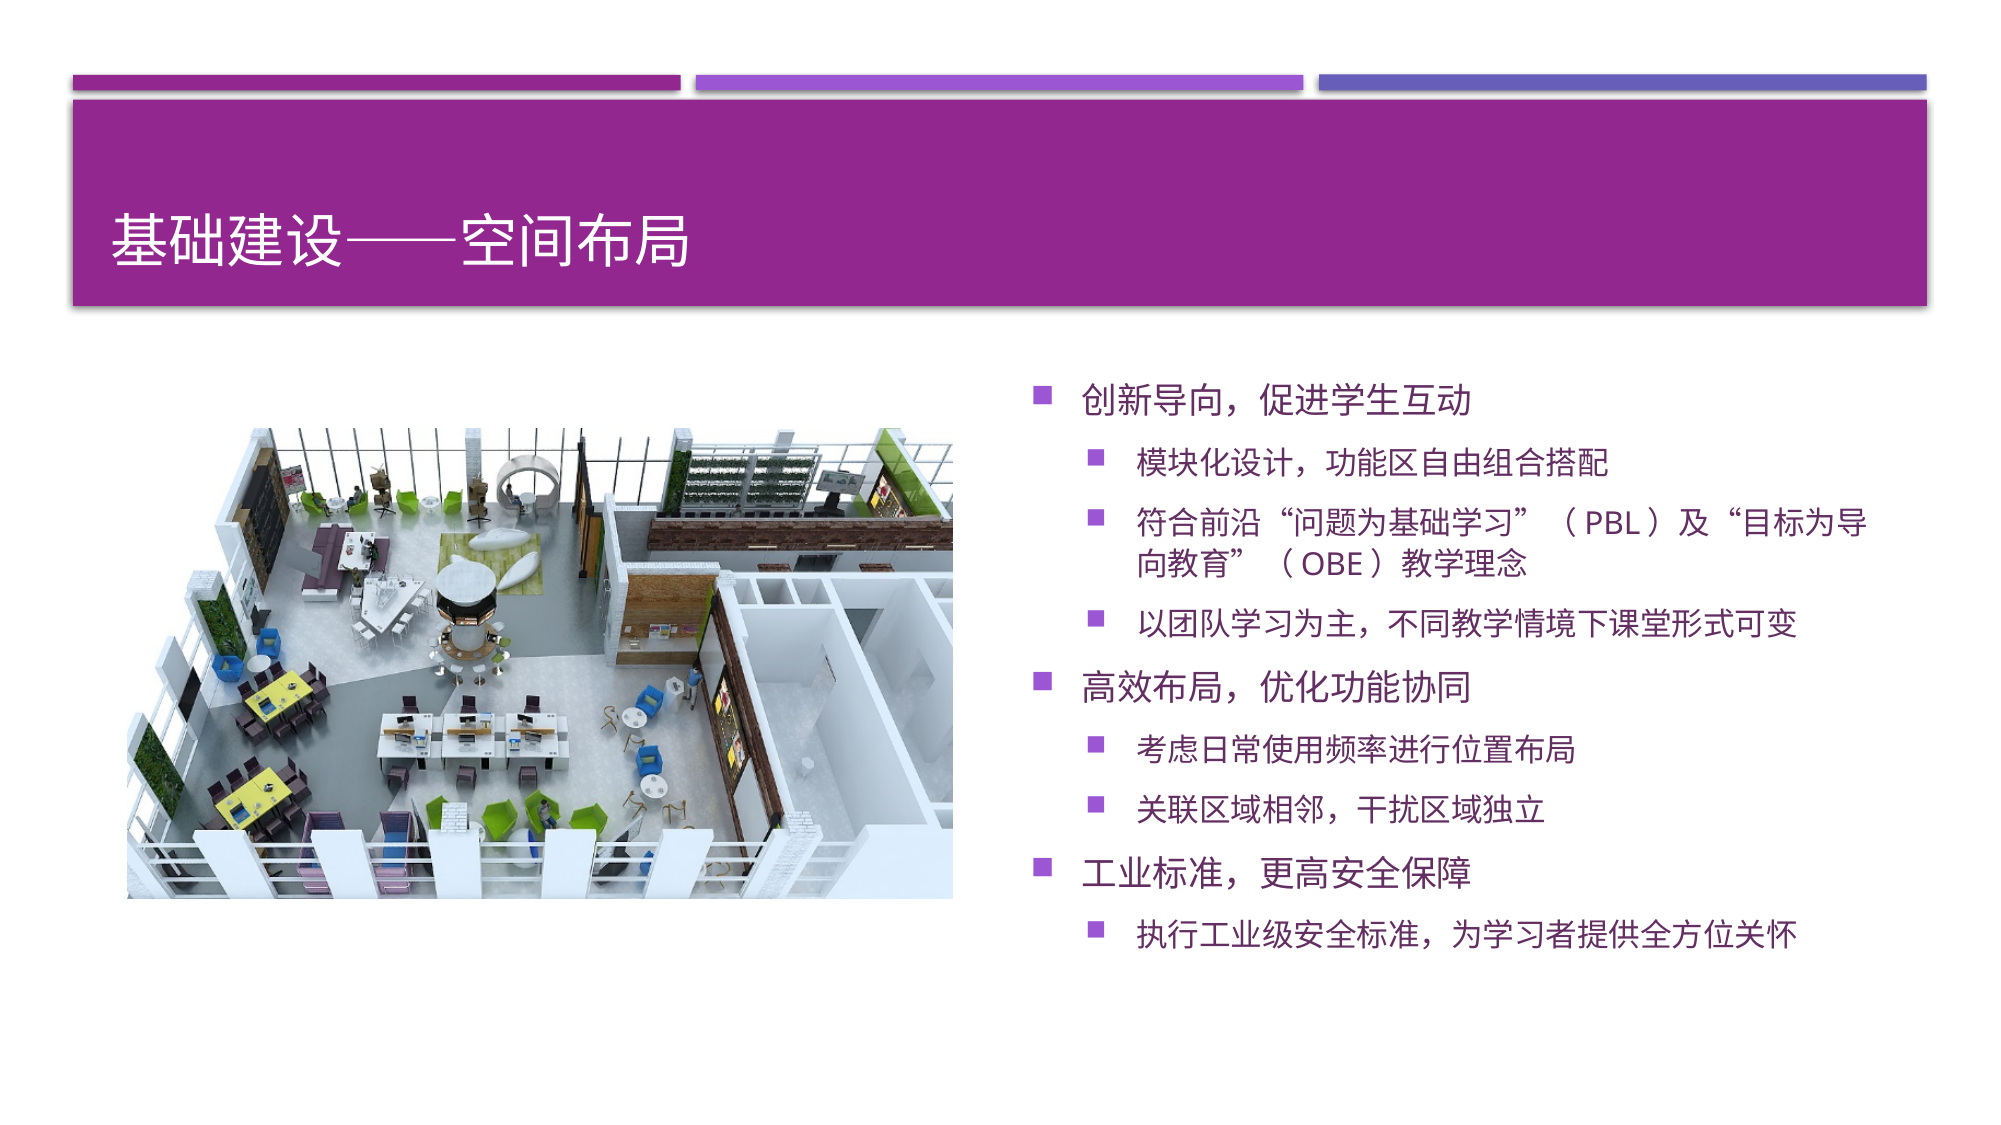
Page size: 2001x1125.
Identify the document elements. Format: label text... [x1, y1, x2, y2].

title 基础建设——空间布局 [95, 119, 1905, 282]
list 创新导向，促进学生互动 模块化设计，功能区自由组合搭配 符合前沿“问题为基础学习”（PBL）及“目标为导向教育”（OBE）教学理念 以团队学习为主，不同教学情境下课堂形式可变 高效布局，优化功能协同 考虑日常使用频率进行位置布局 关联区域相邻，干扰区域独立 工业标准，更高安全保障 执行工业级安全标准，为学习者提供全方位关怀 [1015, 365, 1905, 962]
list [127, 428, 953, 899]
